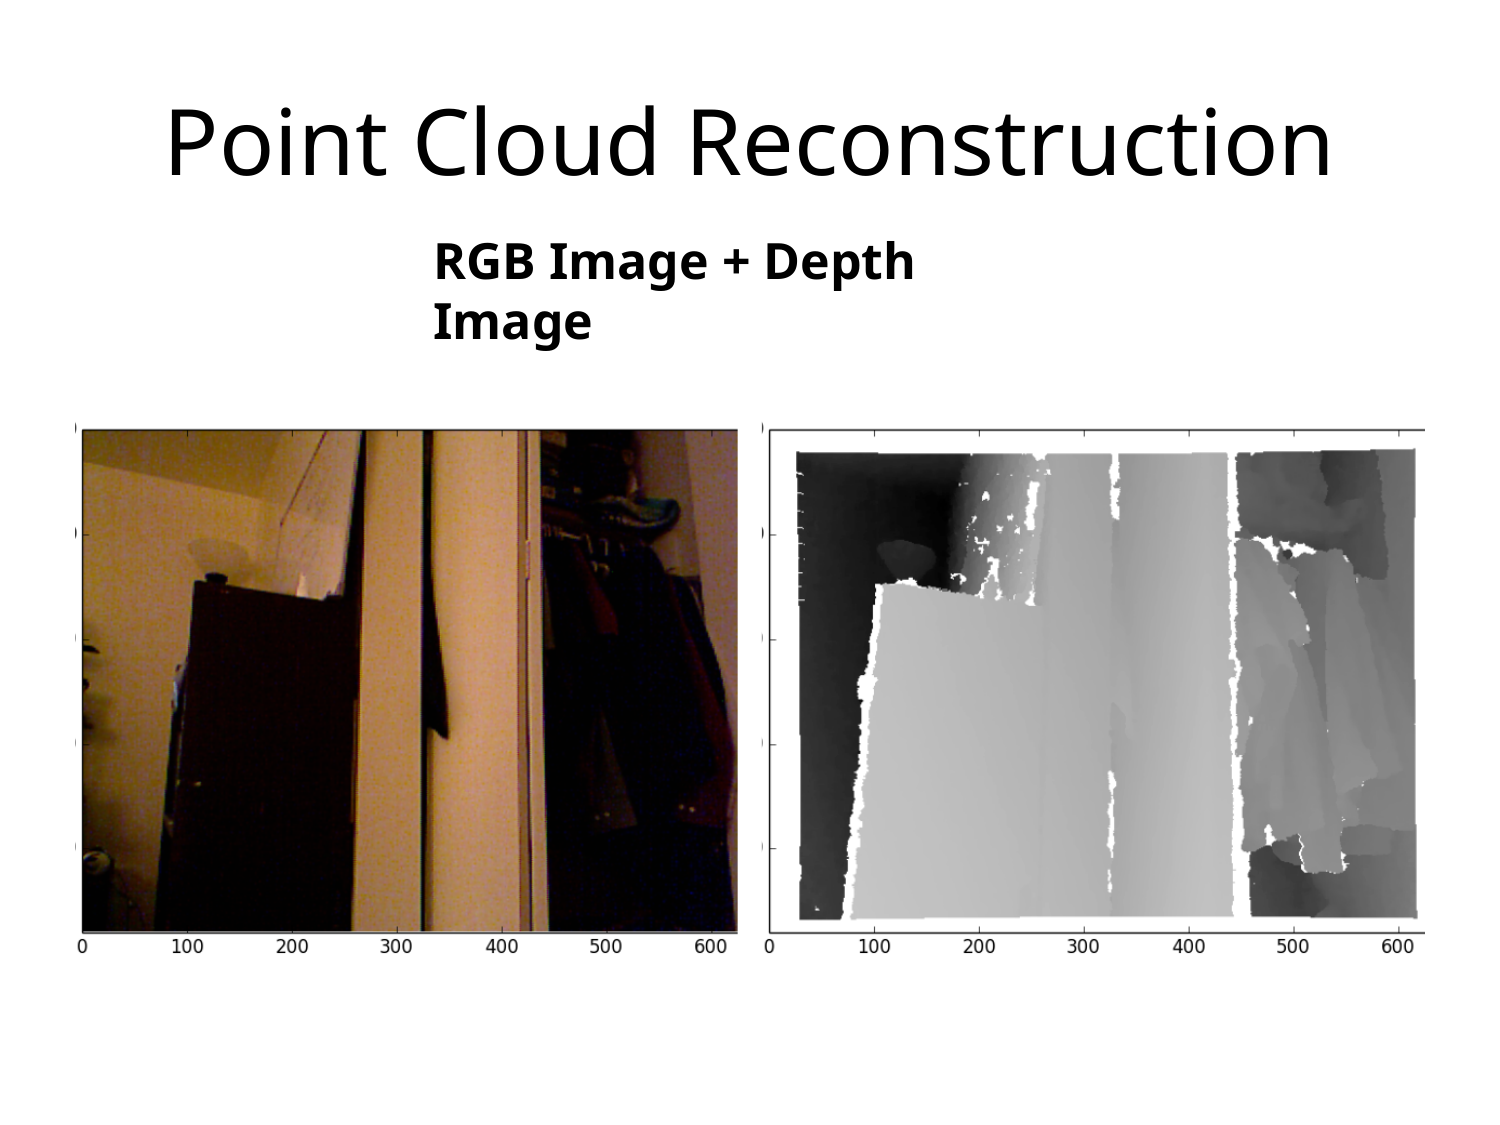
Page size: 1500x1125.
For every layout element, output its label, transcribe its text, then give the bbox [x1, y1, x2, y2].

title Point Cloud Reconstruction [75, 45, 1425, 233]
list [761, 356, 1426, 1006]
list RGB Image + Depth Image [418, 251, 1082, 357]
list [74, 356, 738, 1006]
